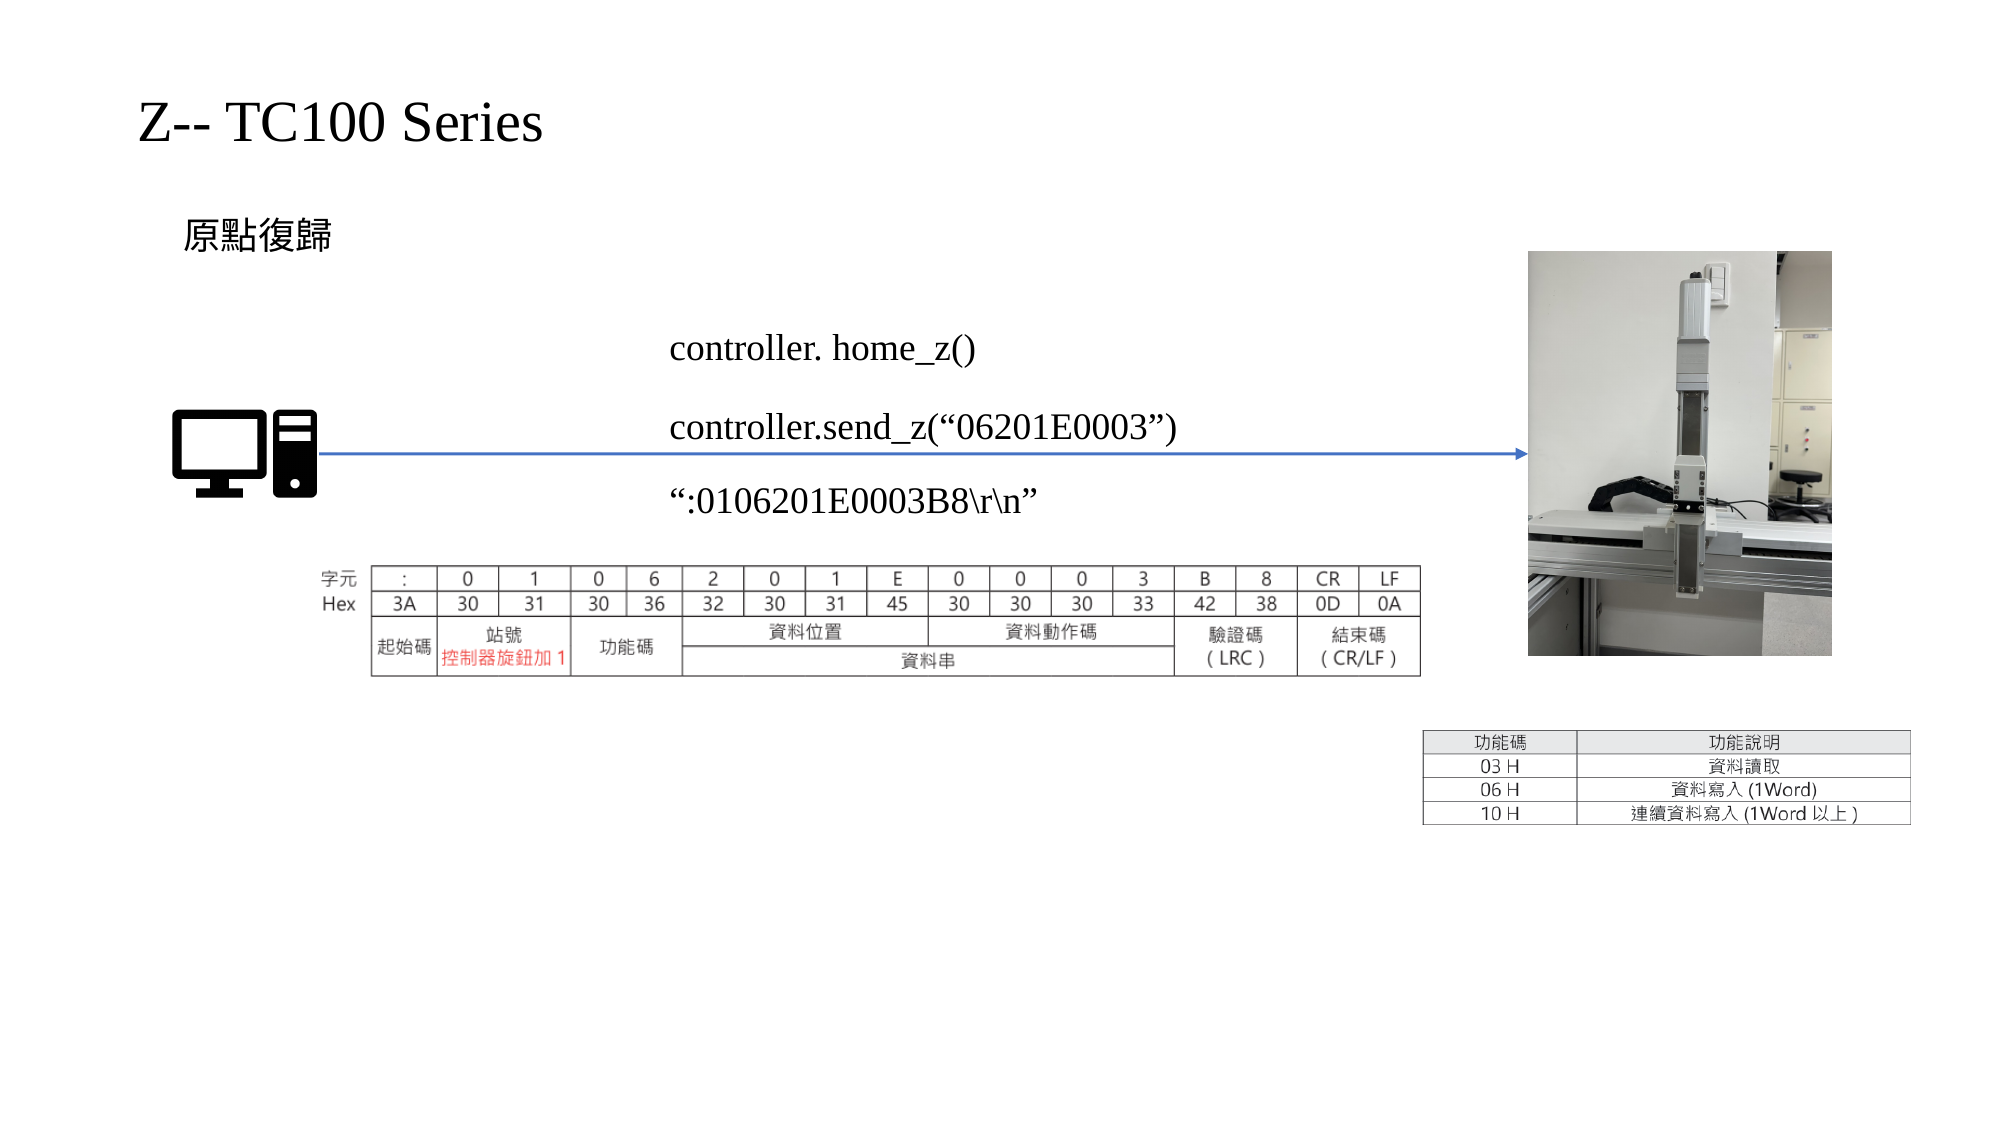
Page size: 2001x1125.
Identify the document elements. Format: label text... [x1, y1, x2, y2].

picture [169, 378, 320, 529]
picture [319, 564, 1435, 683]
picture [1422, 730, 1911, 825]
picture [1528, 251, 1832, 657]
text_box controller.send_z(“06201E0003”) [654, 394, 1212, 453]
text_box controller. home_z() [654, 315, 1242, 376]
text_box 原點復歸 [168, 204, 413, 265]
title Z-- TC100 Series [122, 13, 1848, 232]
text_box “:0106201E0003B8\r\n” [654, 468, 1150, 528]
